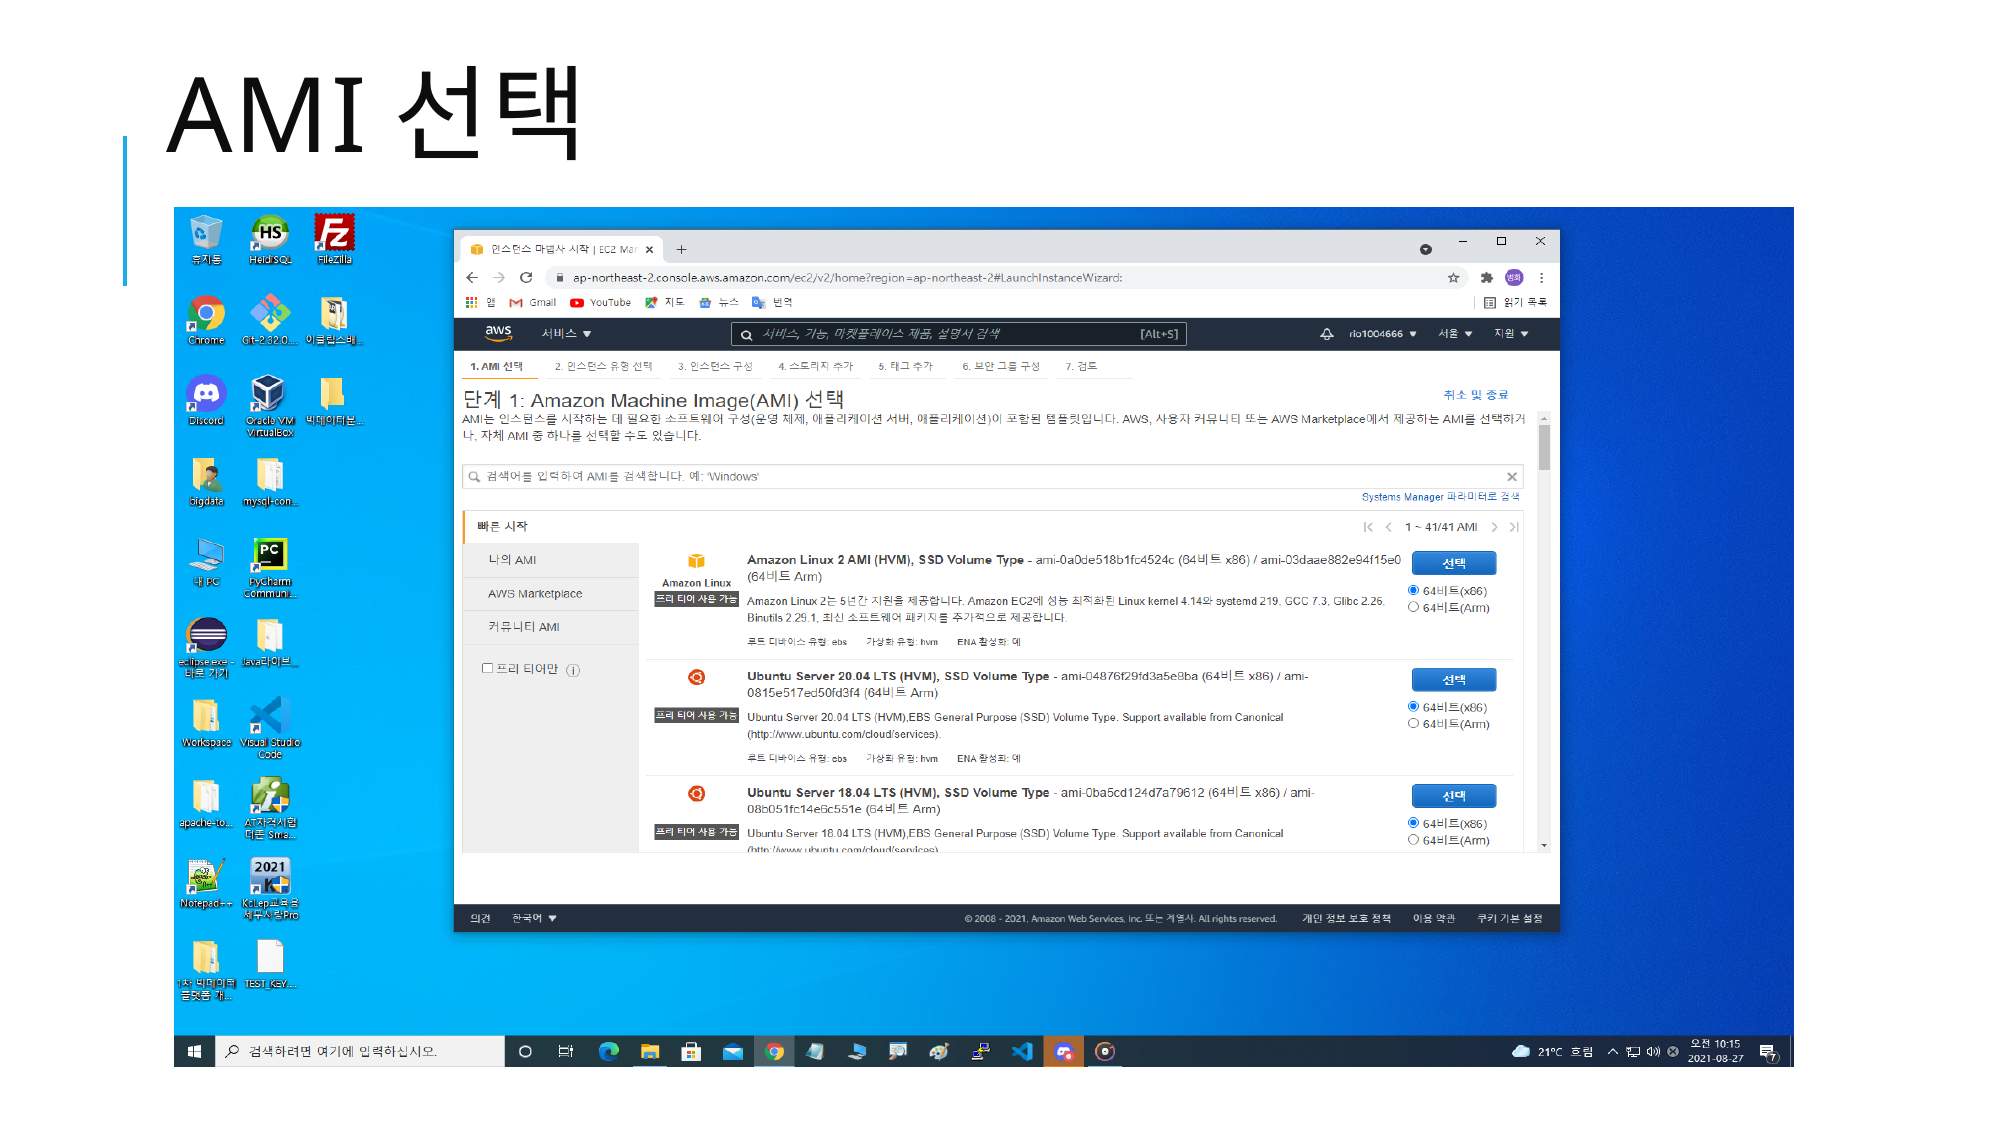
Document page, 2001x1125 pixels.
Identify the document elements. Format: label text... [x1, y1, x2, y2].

title AMI선택 [151, 0, 1746, 246]
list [173, 207, 1794, 1067]
